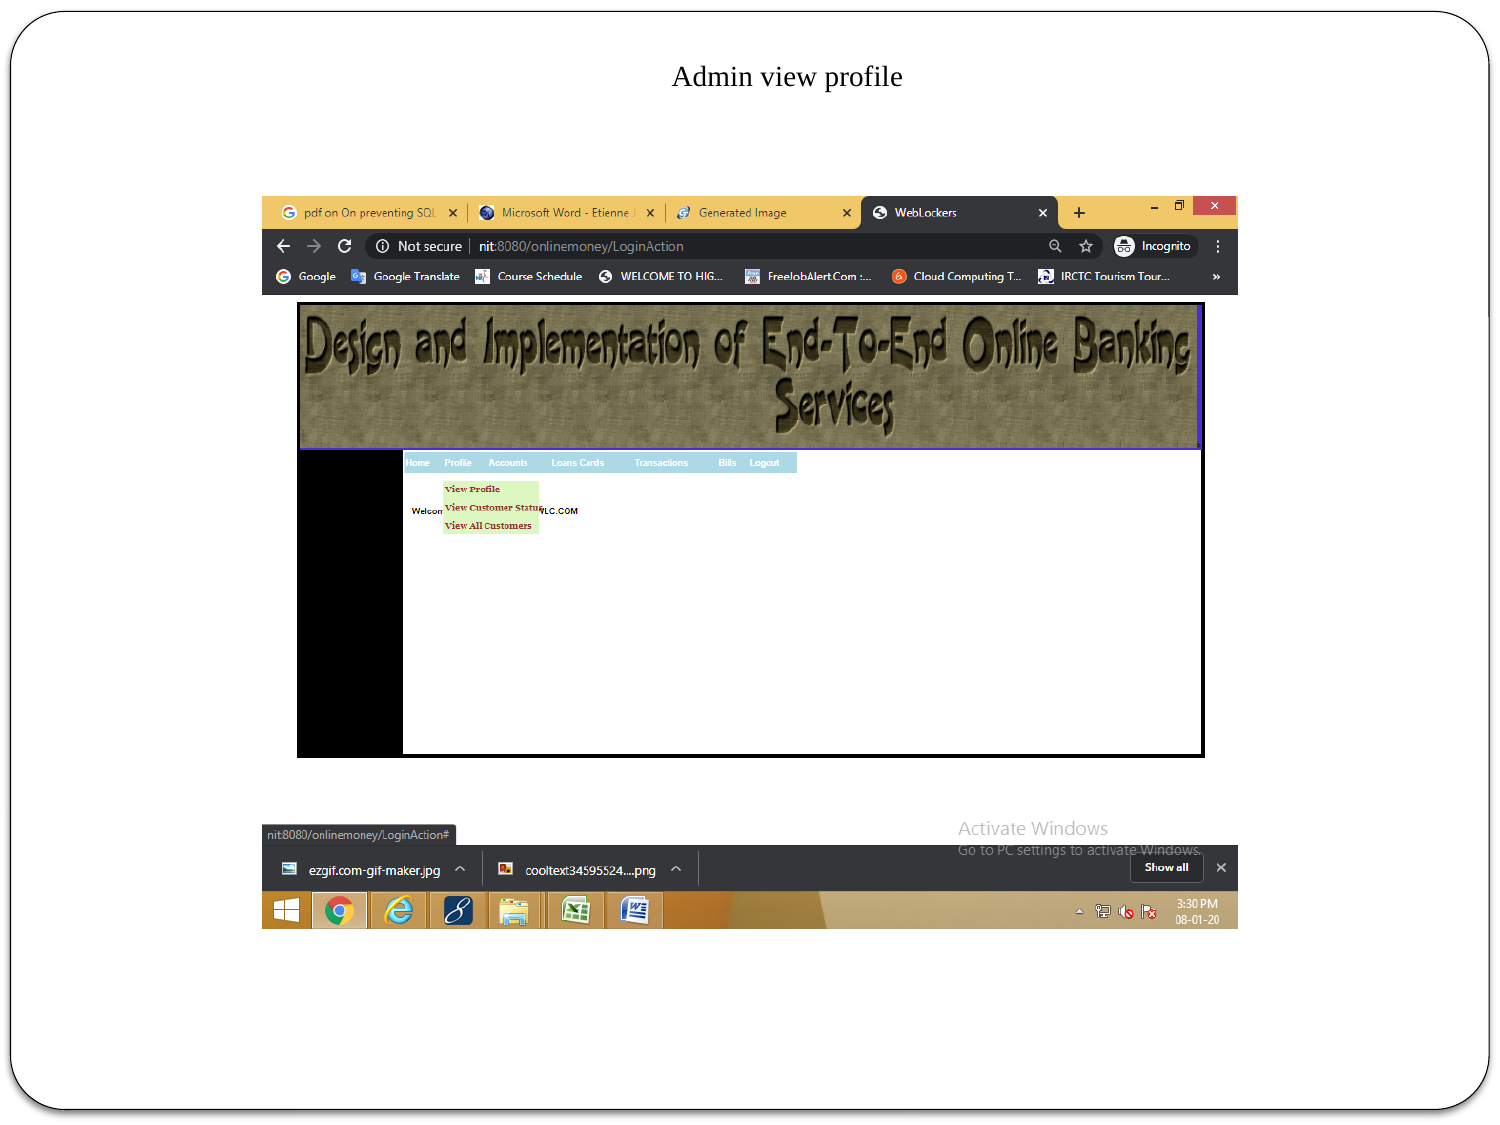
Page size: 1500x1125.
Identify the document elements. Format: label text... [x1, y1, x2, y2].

text_box Admin view profile [656, 50, 919, 100]
picture [262, 196, 1238, 929]
